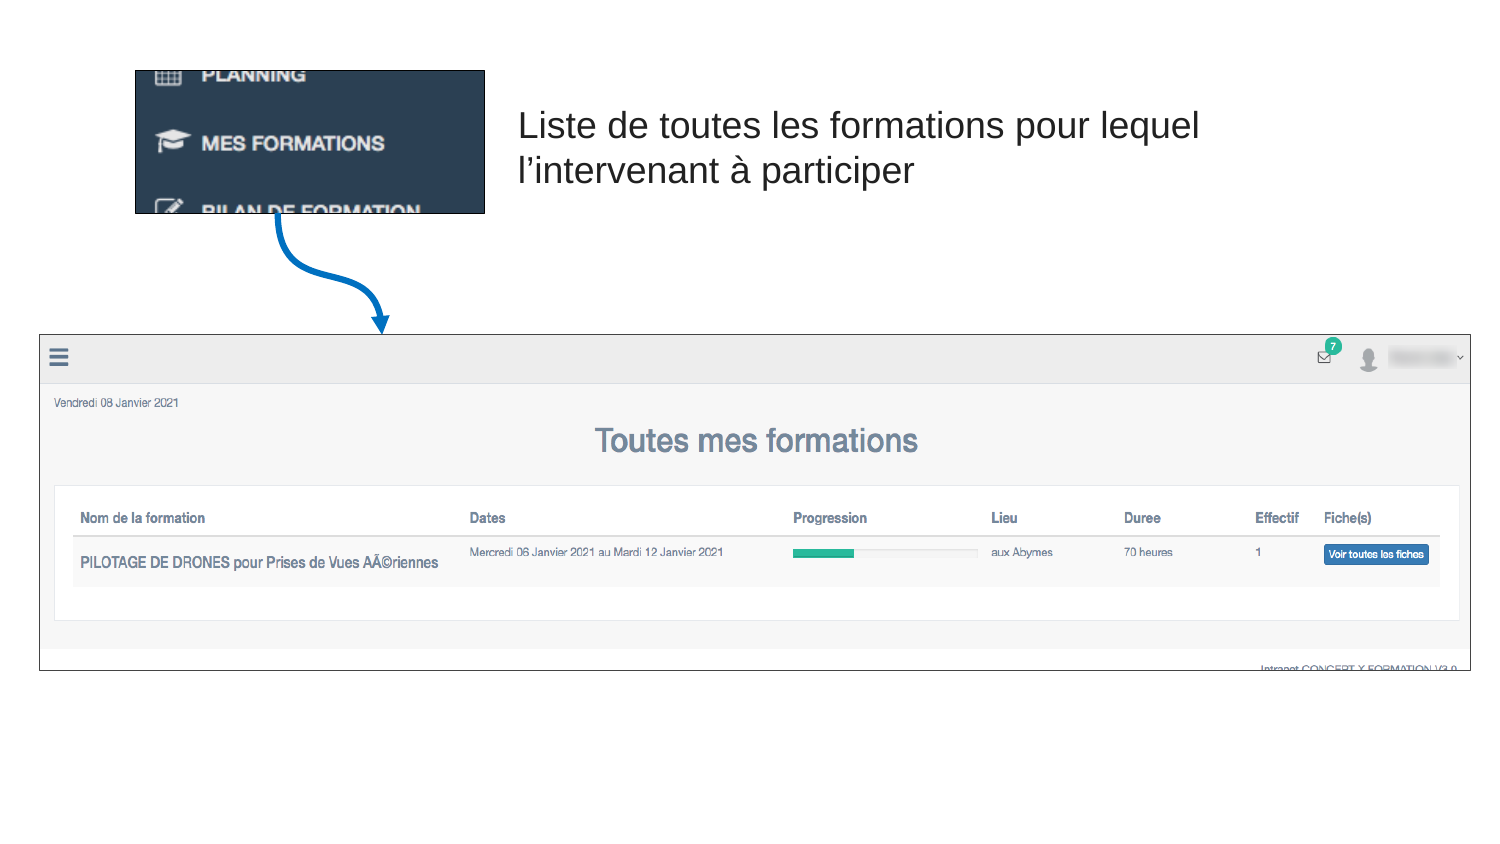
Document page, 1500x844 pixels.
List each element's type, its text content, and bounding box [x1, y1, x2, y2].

picture [39, 334, 1471, 671]
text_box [268, 221, 392, 327]
picture [135, 69, 485, 214]
text_box Liste de toutes les formations pour lequel l’intervenant à participer [503, 93, 1365, 199]
